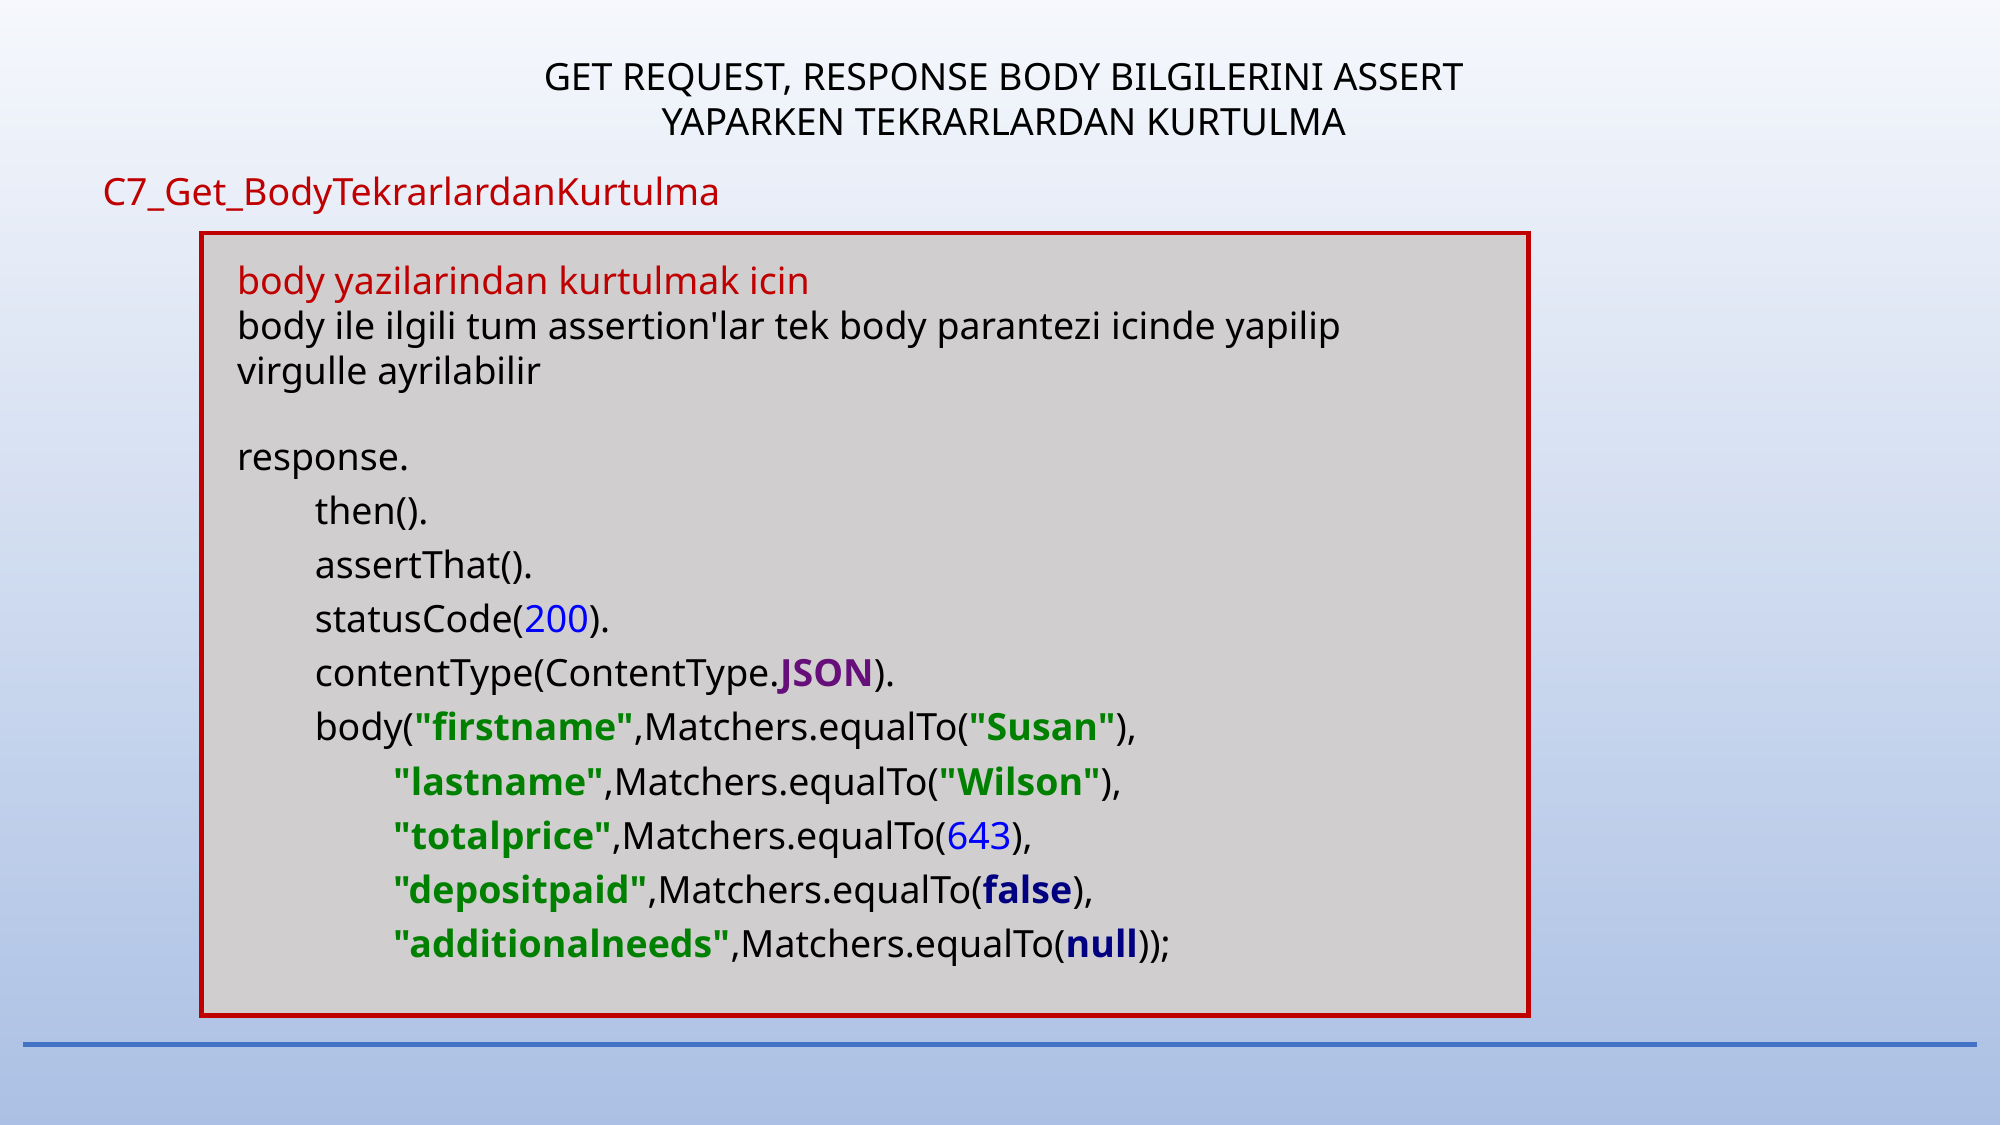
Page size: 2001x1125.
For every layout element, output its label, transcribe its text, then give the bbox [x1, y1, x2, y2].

text_box [201, 233, 1529, 1016]
text_box body yazilarindan kurtulmak icin body ile ilgili tum assertion'lar tek body parantezi icinde yapilip virgulle ayrilabilir [222, 250, 1491, 400]
text_box C7_Get_BodyTekrarlardanKurtulma [87, 160, 744, 221]
text_box response. then(). assertThat(). statusCode(200). contentType(ContentType.JSON). body("firstname",Matchers.equalTo("Susan"), "lastname",Matchers.equalTo("Wilson"), "totalprice",Matchers.equalTo(643), "depositpaid",Matchers.equalTo(false), "additionalneeds",Matchers.equalTo(null)); [222, 415, 1381, 973]
text_box GET REQUEST, RESPONSE BODY BILGILERINI ASSERT YAPARKEN TEKRARLARDAN KURTULMA [479, 45, 1529, 150]
